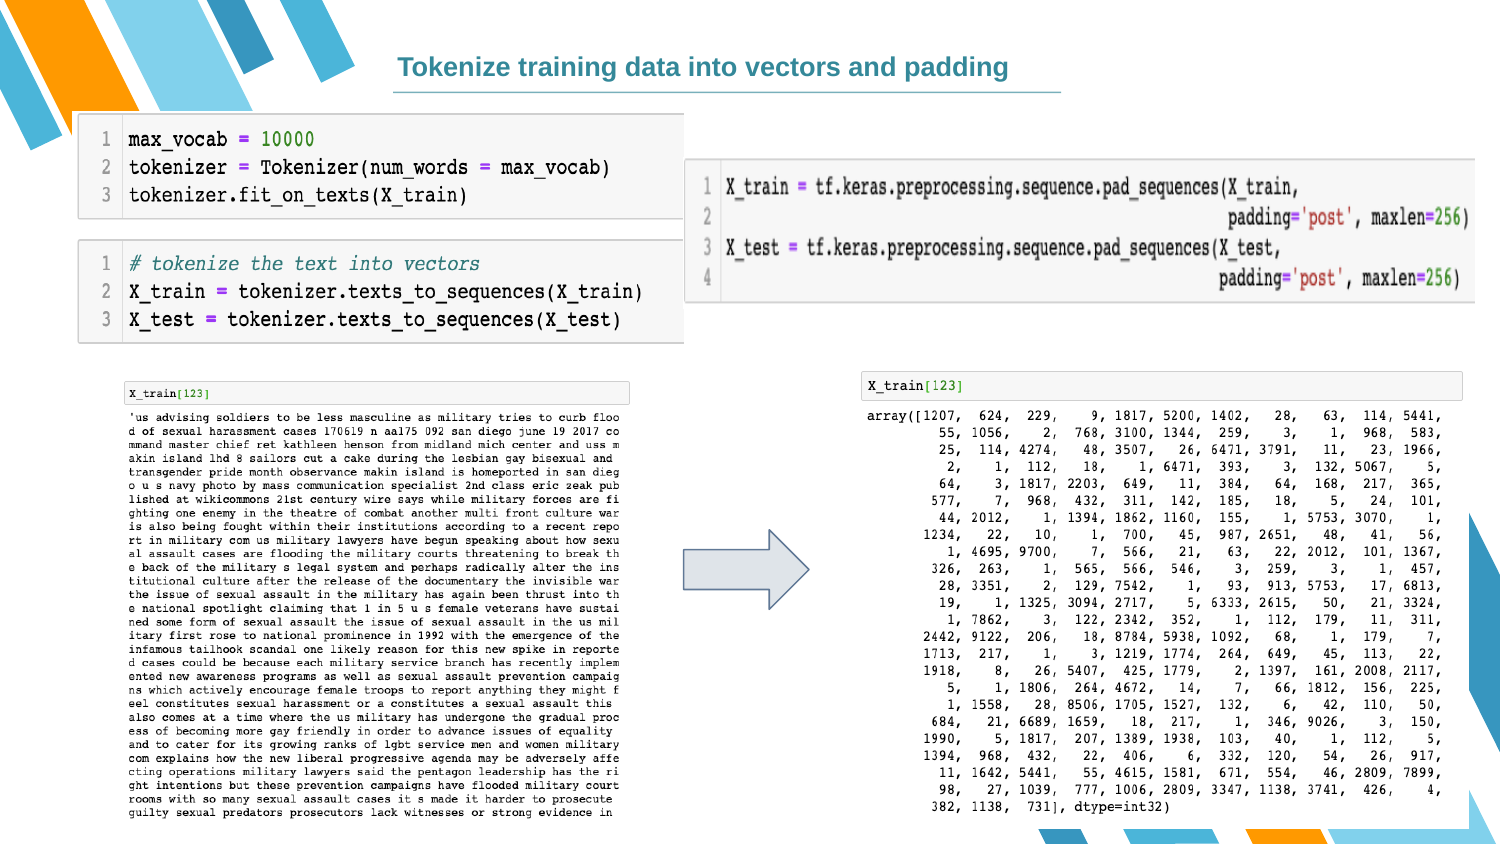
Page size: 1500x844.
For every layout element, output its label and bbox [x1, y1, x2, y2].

picture [857, 369, 1470, 829]
text_box [385, 43, 1062, 137]
picture [72, 111, 1475, 355]
text_box [683, 529, 810, 610]
picture [121, 379, 635, 819]
